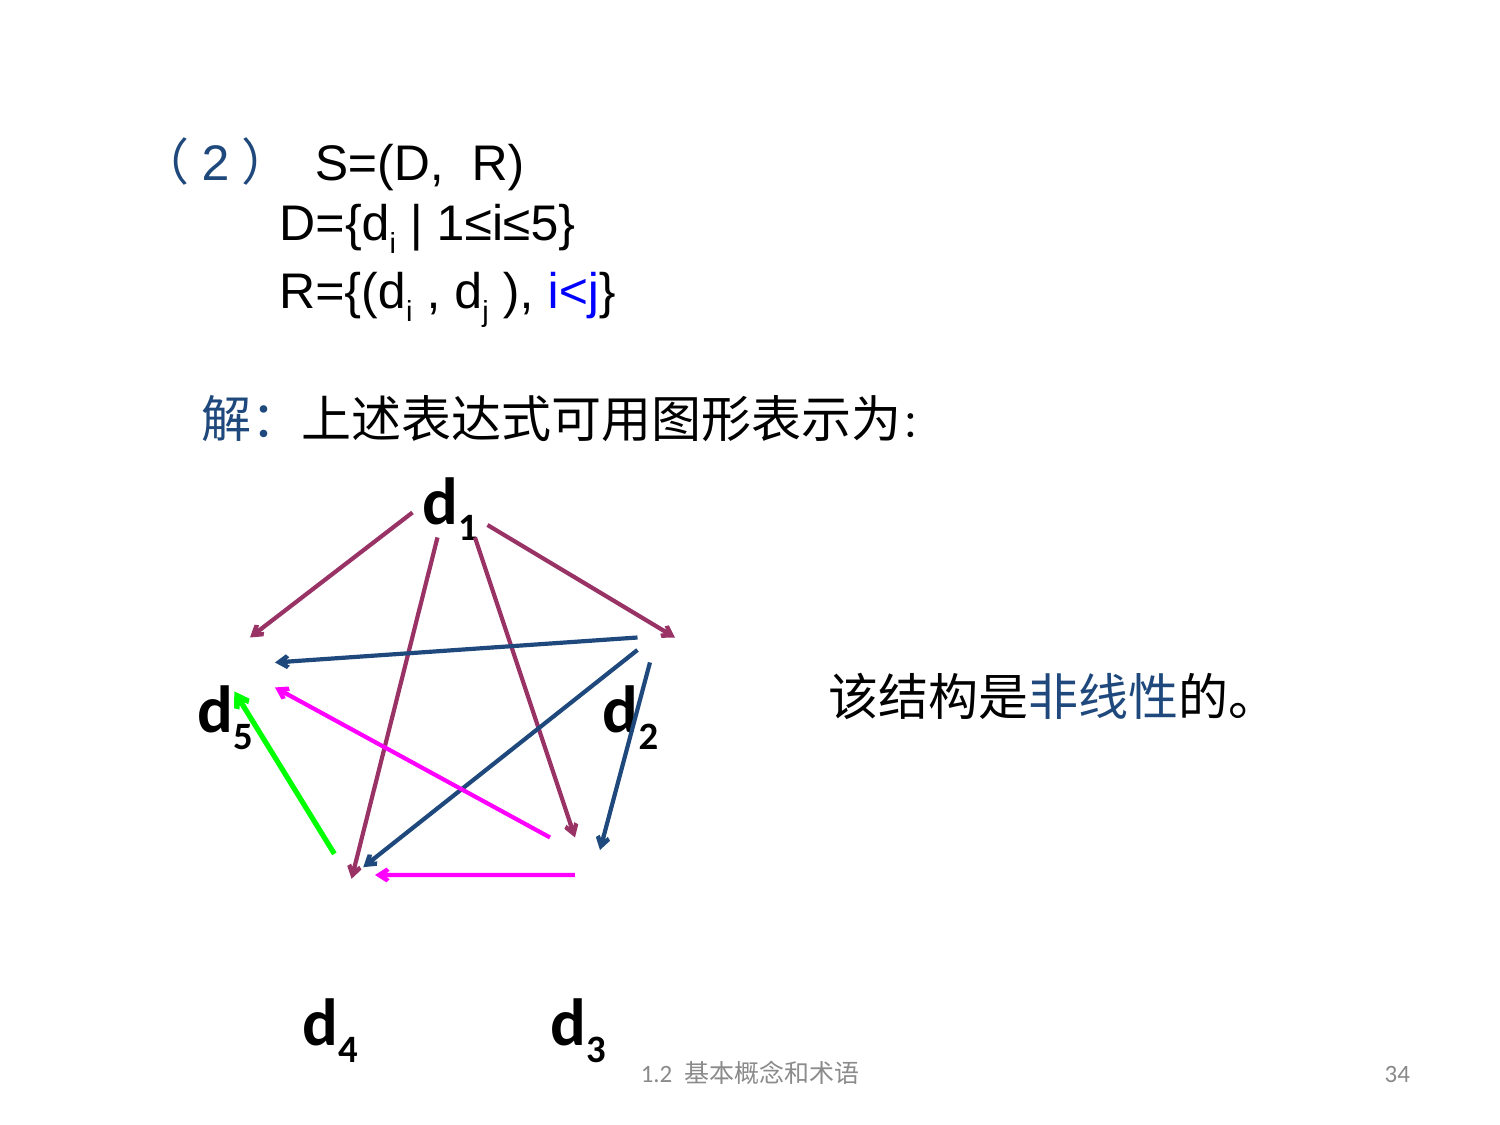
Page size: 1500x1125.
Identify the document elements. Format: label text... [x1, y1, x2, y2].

text_box [249, 512, 413, 638]
text_box [538, 729, 578, 838]
text_box [363, 790, 461, 868]
text_box [234, 691, 335, 854]
text_box [274, 687, 551, 838]
text_box [348, 748, 385, 879]
footer 1.2 基本概念和术语 [512, 1042, 988, 1103]
text_box [596, 662, 651, 850]
text_box [375, 867, 575, 883]
list d1 d5 d2 d4 d3 [137, 450, 1413, 1038]
text_box 解：上述表达式可用图形表示为： [186, 379, 954, 455]
text_box （2） S=(D, R) D={di | 1≤i≤5} R={(di , dj ), i<j} [124, 123, 938, 335]
text_box 该结构是非线性的。 [813, 658, 1294, 734]
text_box [487, 524, 676, 638]
slide_number 34 [1074, 1042, 1425, 1103]
